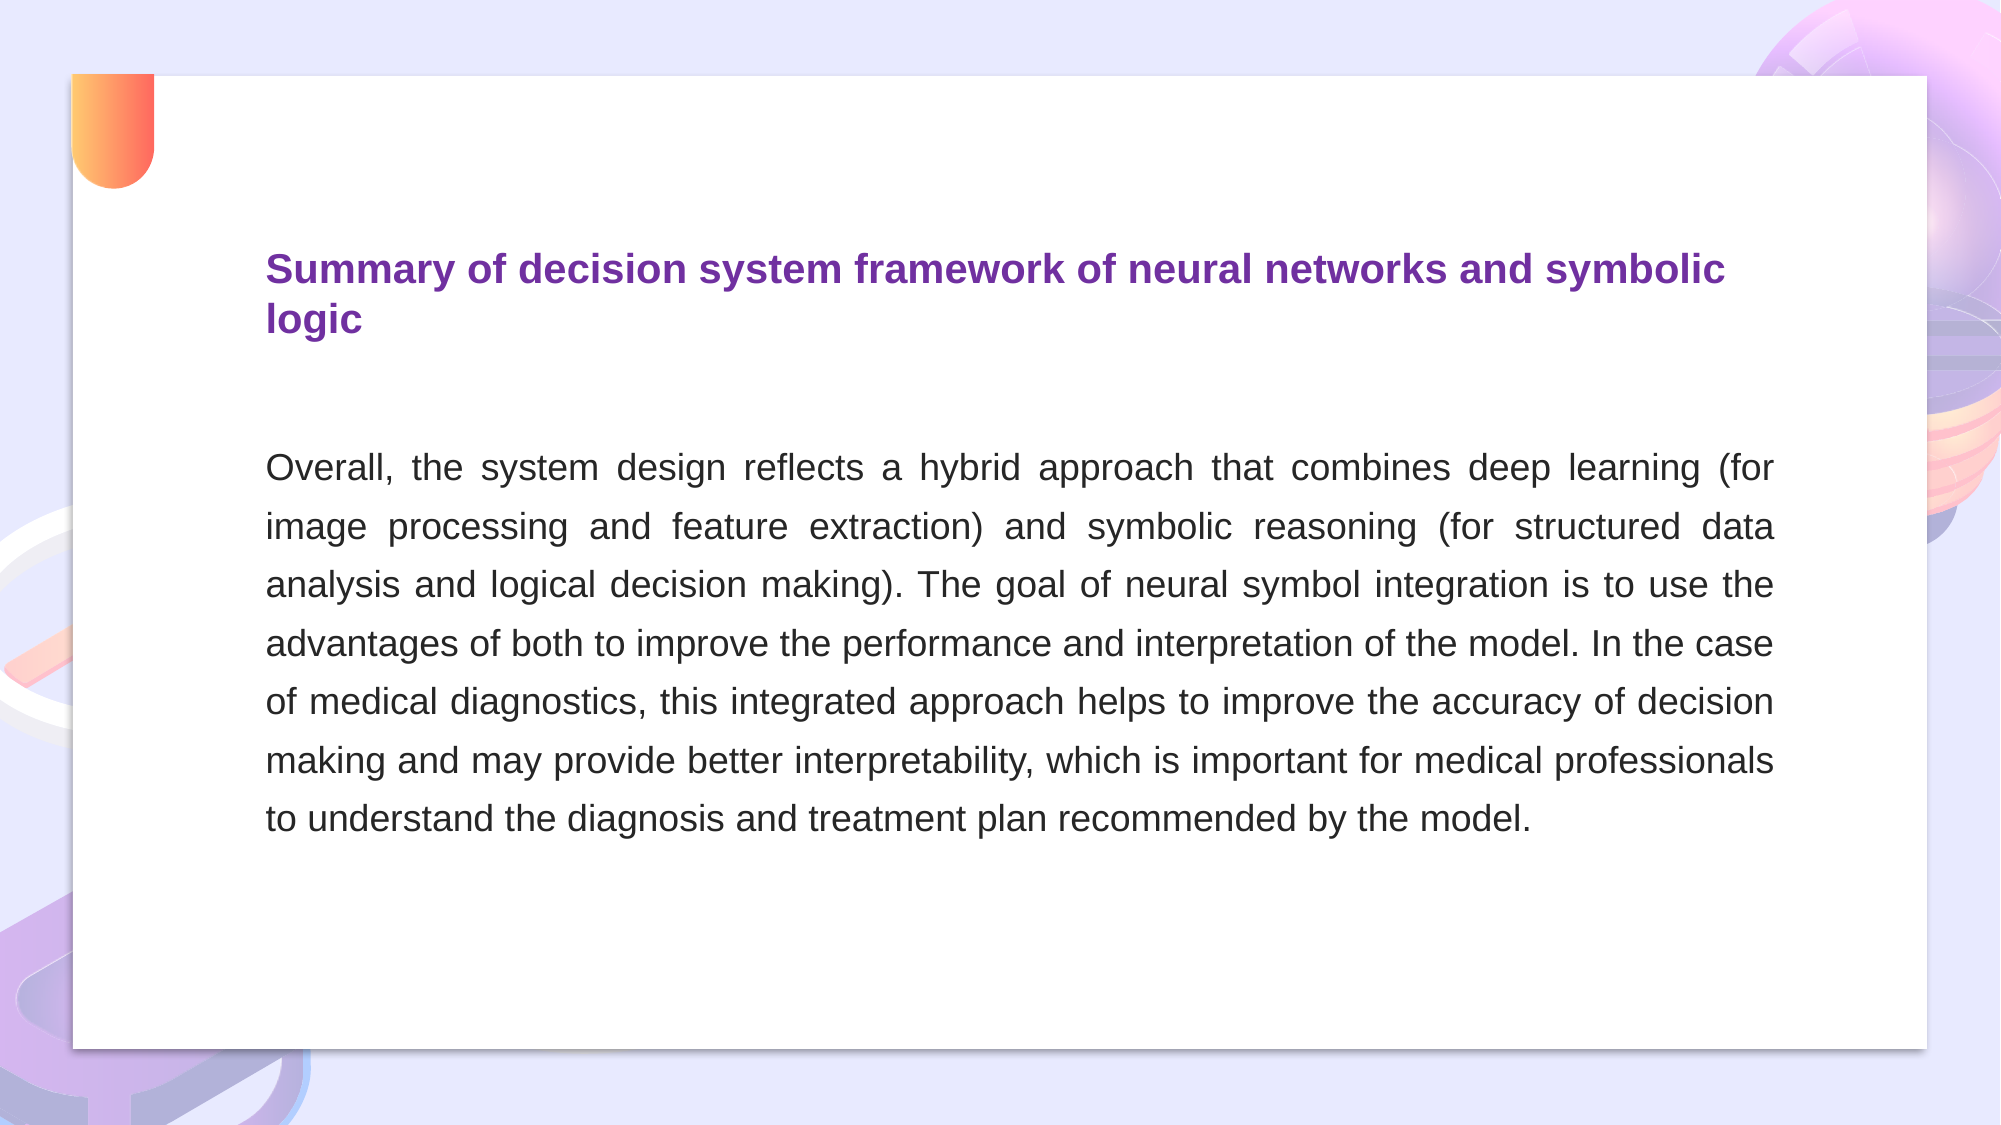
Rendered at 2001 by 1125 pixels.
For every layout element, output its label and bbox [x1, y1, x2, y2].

text_box [0, 0, 2000, 1125]
